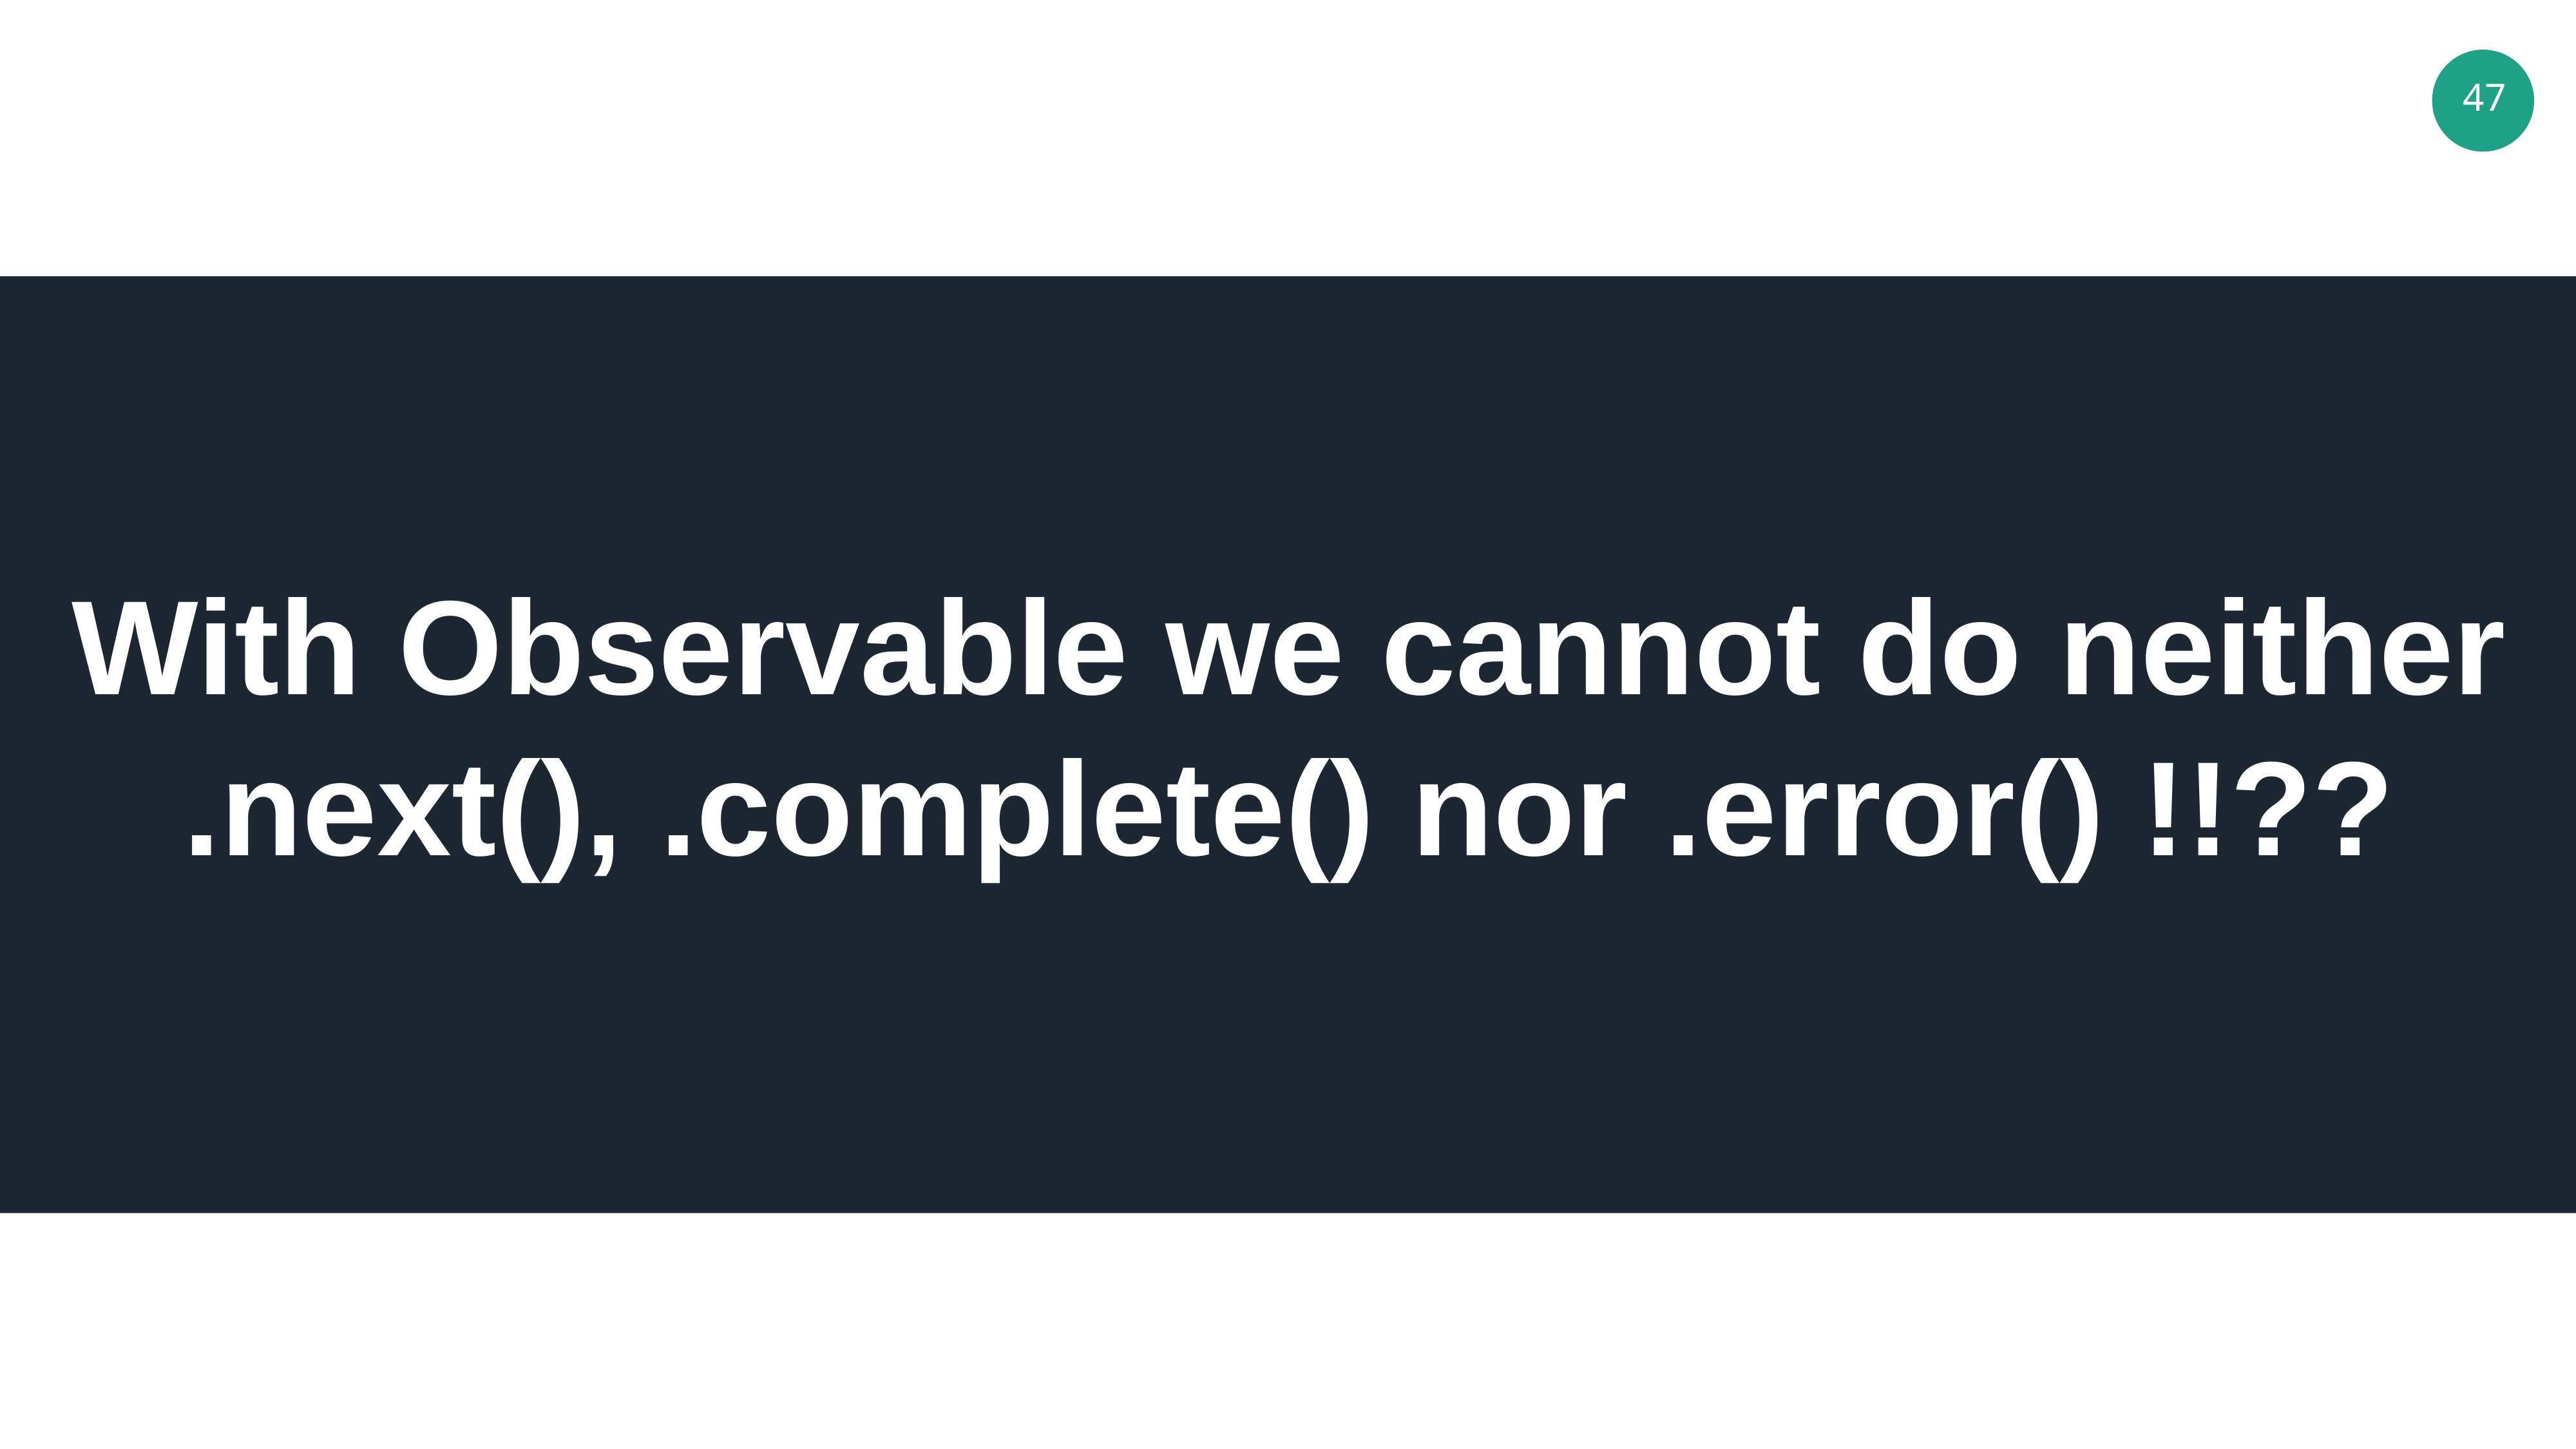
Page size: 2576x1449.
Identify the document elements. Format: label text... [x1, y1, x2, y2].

text_box With Observable we cannot do neither .next(), .complete() nor .error() !!?? [62, 555, 2517, 887]
text_box [0, 276, 2576, 1213]
